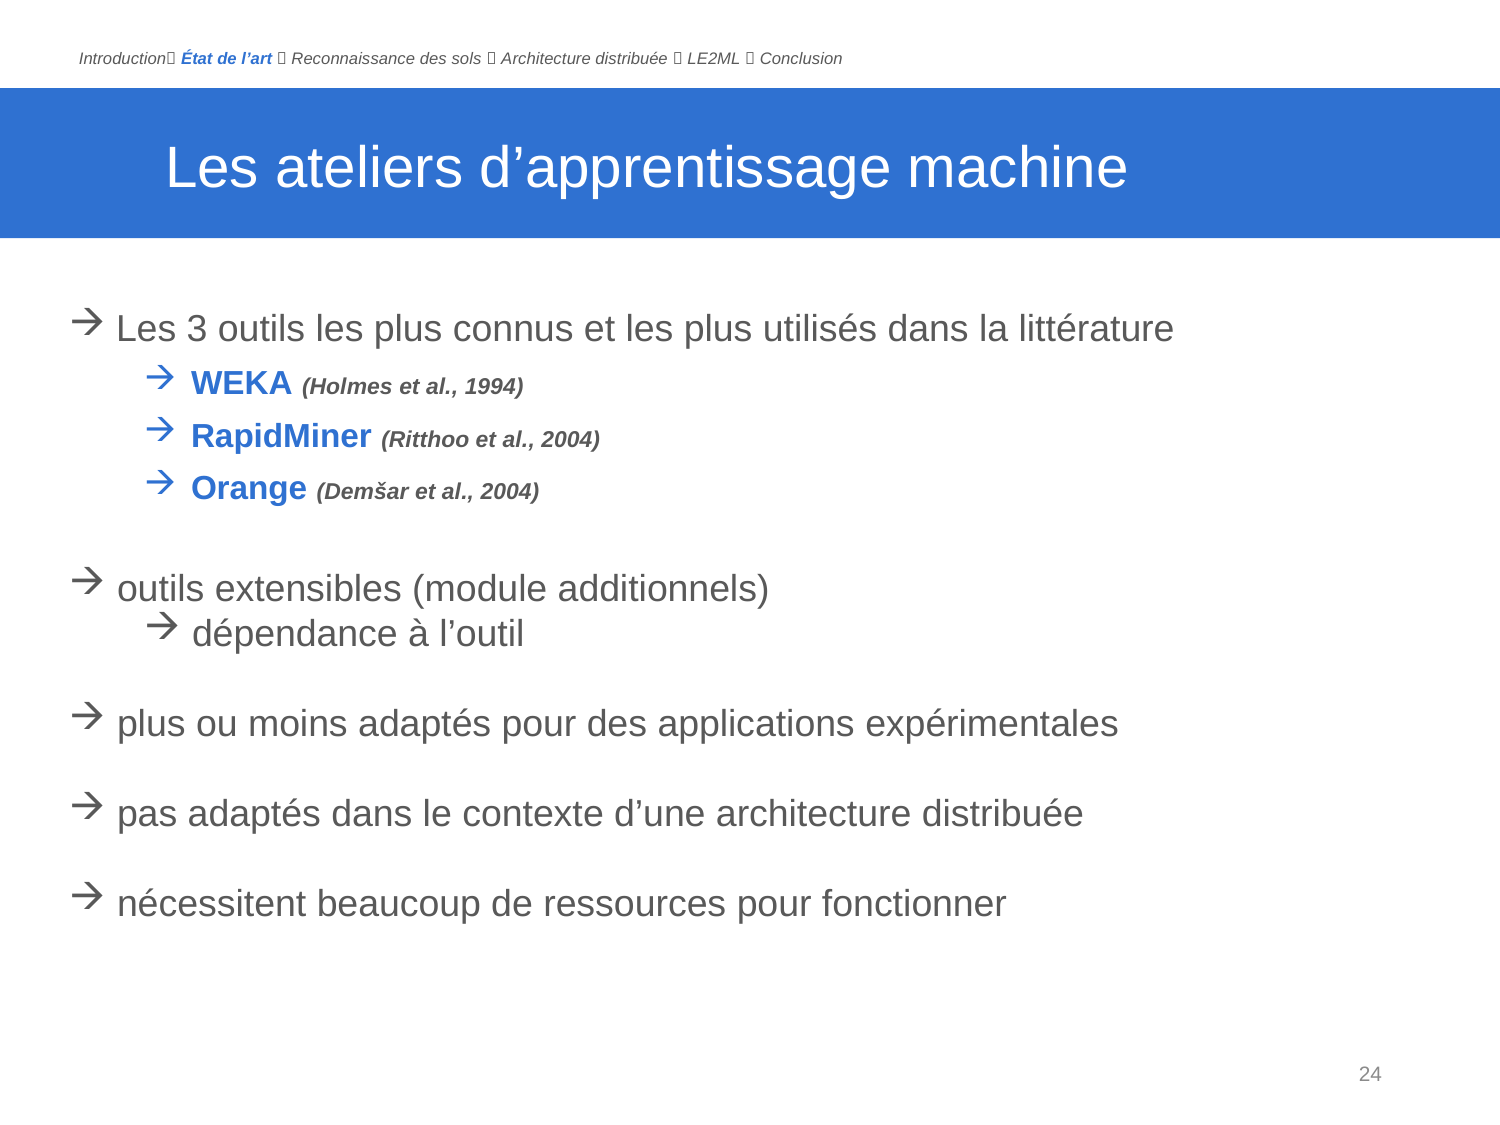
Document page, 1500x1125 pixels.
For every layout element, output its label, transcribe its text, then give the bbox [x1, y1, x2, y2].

text_box Introduction État de l’art  Reconnaissance des sols  Architecture distribuée  LE2ML  Conclusion [64, 40, 1426, 75]
text_box Les 3 outils les plus connus et les plus utilisés dans la littérature WEKA (Holmes et al., 1994) RapidMiner (Ritthoo et al., 2004) Orange (Demšar et al., 2004) outils extensibles (module additionnels) dépendance à l’outil plus ou moins adaptés pour des applications expérimentales pas adaptés dans le contexte d’une architecture distribuée nécessitent beaucoup de ressources pour fonctionner [54, 296, 1446, 932]
slide_number 24 [1059, 1042, 1397, 1103]
title Les ateliers d’apprentissage machine [0, 88, 1500, 239]
